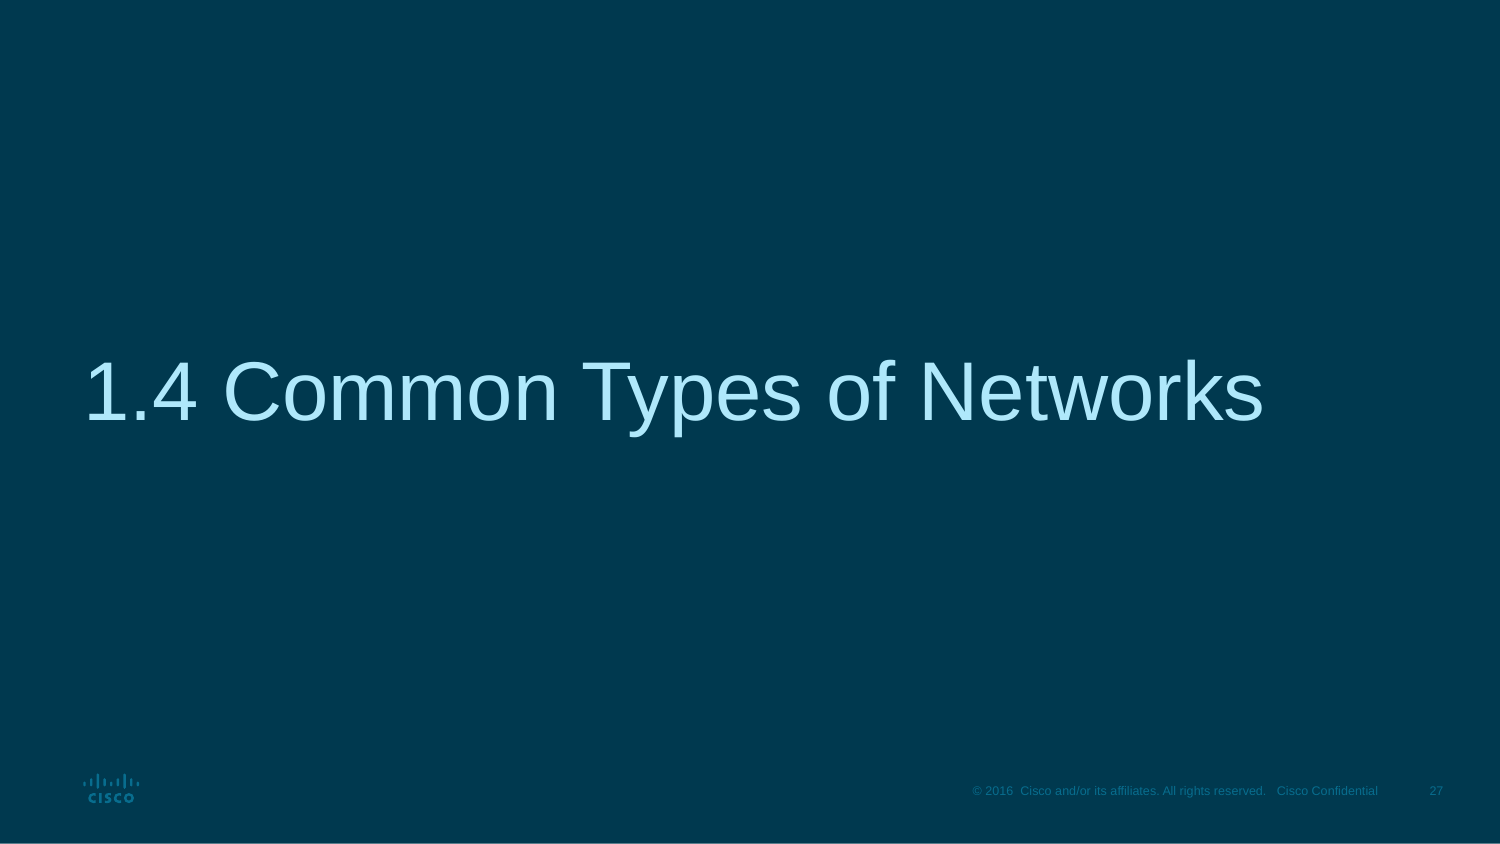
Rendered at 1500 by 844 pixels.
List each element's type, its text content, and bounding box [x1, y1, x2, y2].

title 1.4 Common Types of Networks [68, 150, 1419, 446]
